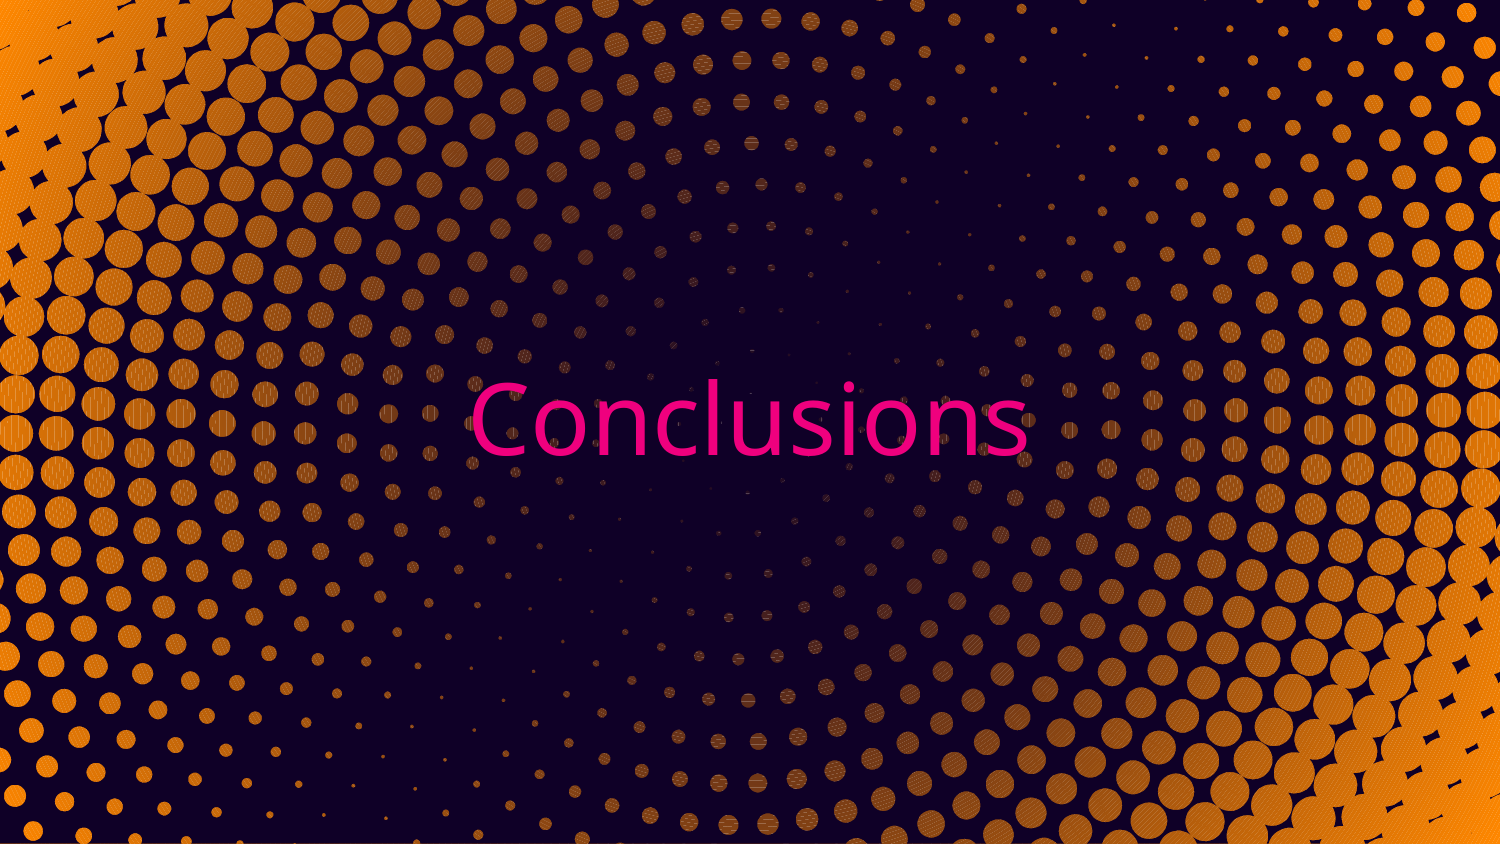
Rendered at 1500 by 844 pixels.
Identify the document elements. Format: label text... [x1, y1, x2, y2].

title Conclusions [287, 284, 1213, 475]
